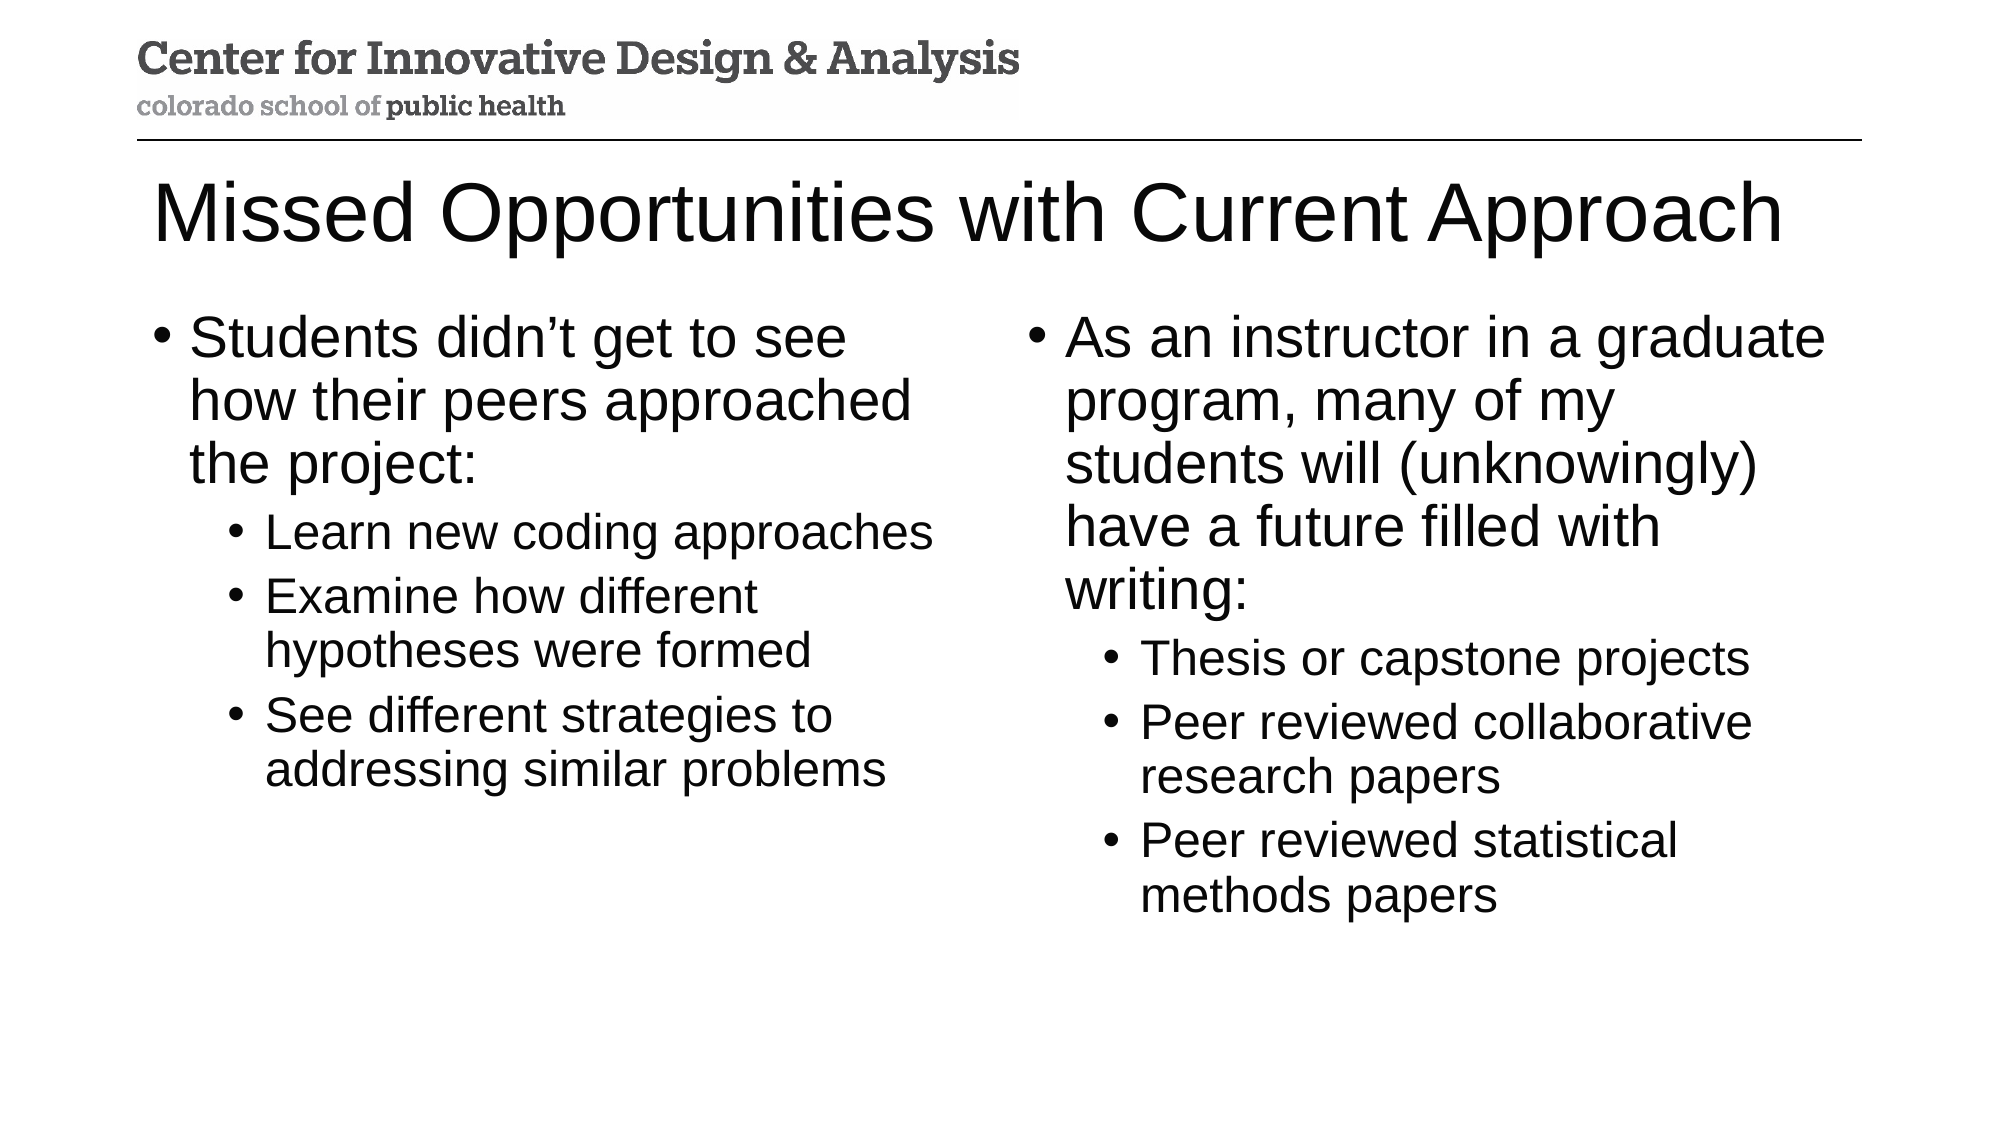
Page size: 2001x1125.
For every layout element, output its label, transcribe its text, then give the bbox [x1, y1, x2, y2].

list As an instructor in a graduate program, many of my students will (unknowingly) have a future filled with writing: Thesis or capstone projects Peer reviewed collaborative research papers Peer reviewed statistical methods papers [1012, 299, 1863, 1014]
picture [137, 39, 1019, 120]
list Students didn’t get to see how their peers approached the project: Learn new coding approaches Examine how different hypotheses were formed See different strategies to addressing similar problems [137, 299, 988, 1014]
title Missed Opportunities with Current Approach [137, 150, 1863, 278]
